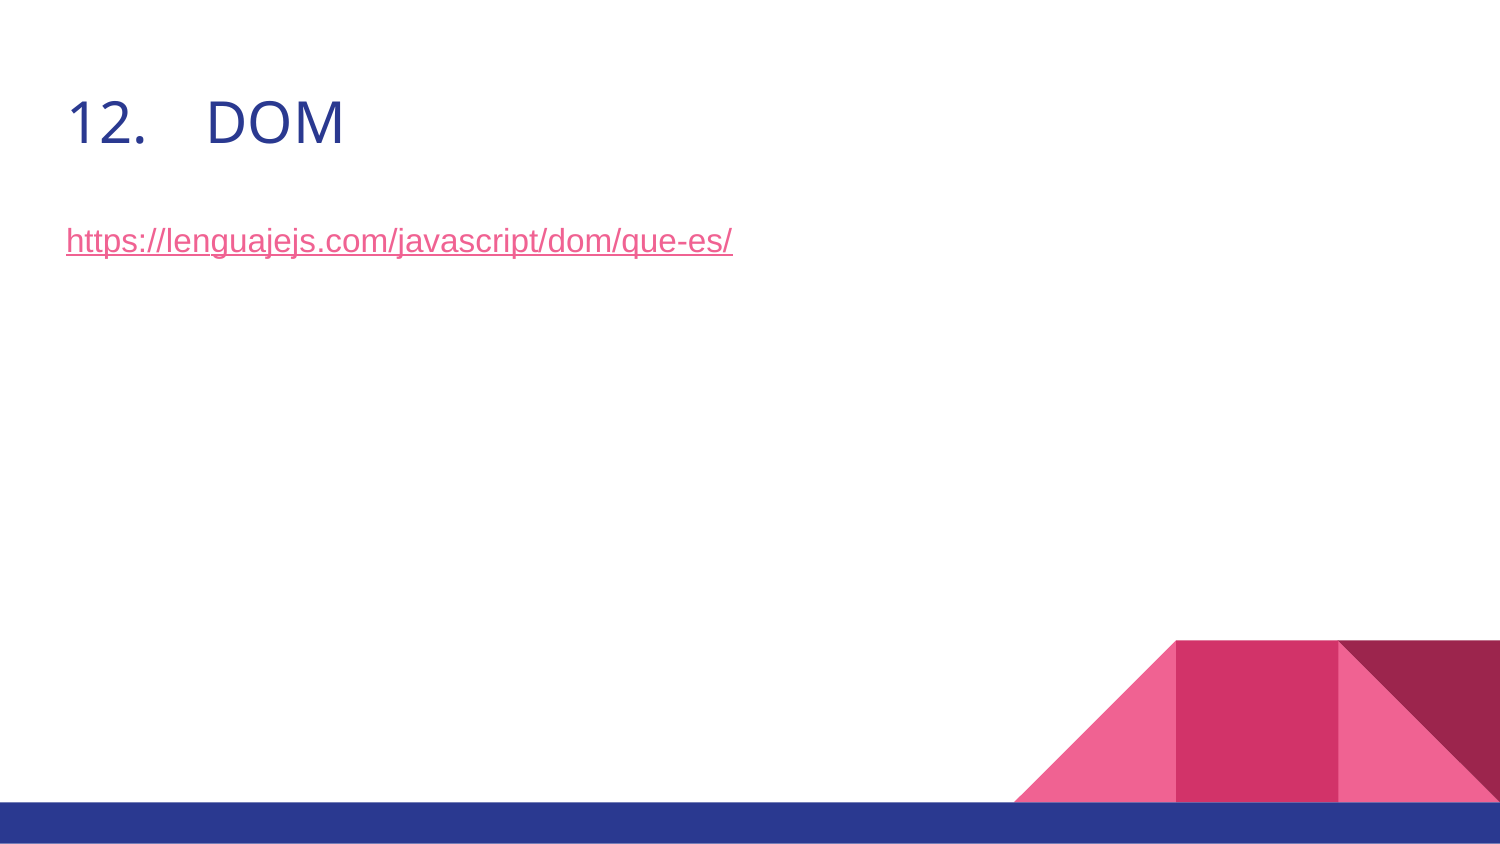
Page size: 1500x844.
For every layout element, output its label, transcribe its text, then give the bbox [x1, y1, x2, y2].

title 12. DOM [51, 70, 1449, 171]
list https://lenguajejs.com/javascript/dom/que-es/ [51, 201, 1449, 782]
